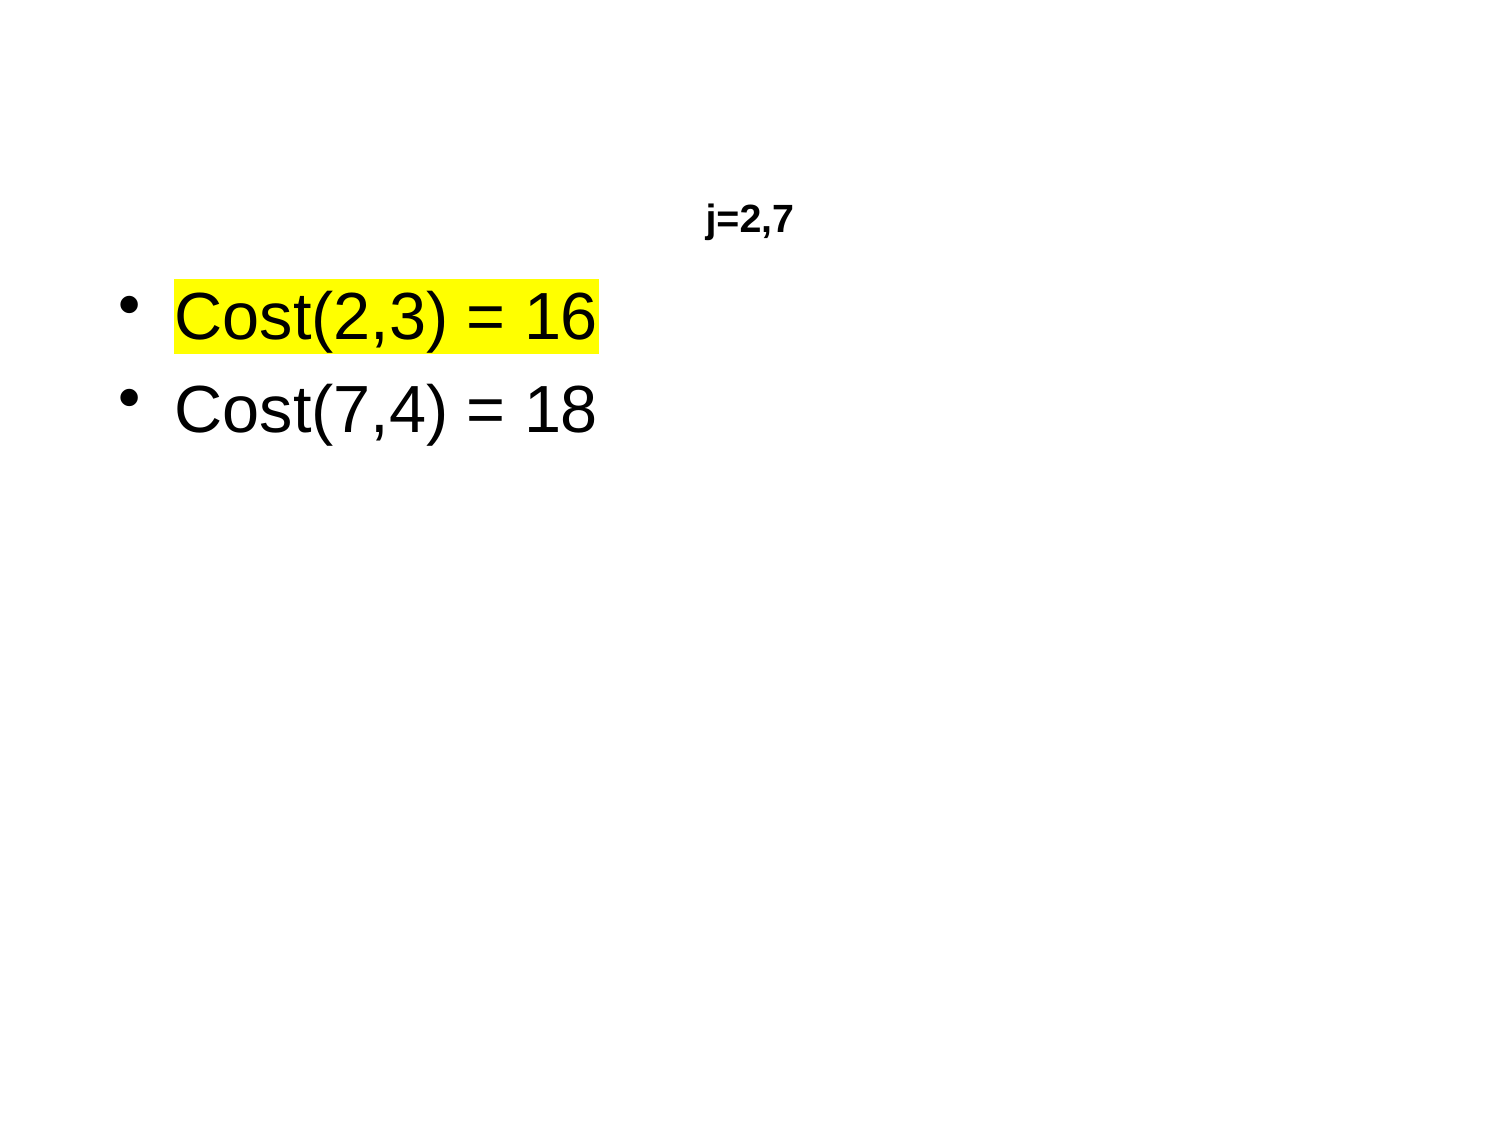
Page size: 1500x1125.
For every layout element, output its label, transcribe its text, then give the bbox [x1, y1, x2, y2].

list Cost(2,3) = 16 Cost(7,4) = 18 [103, 265, 1397, 901]
title j=2,7 [103, 185, 1397, 248]
